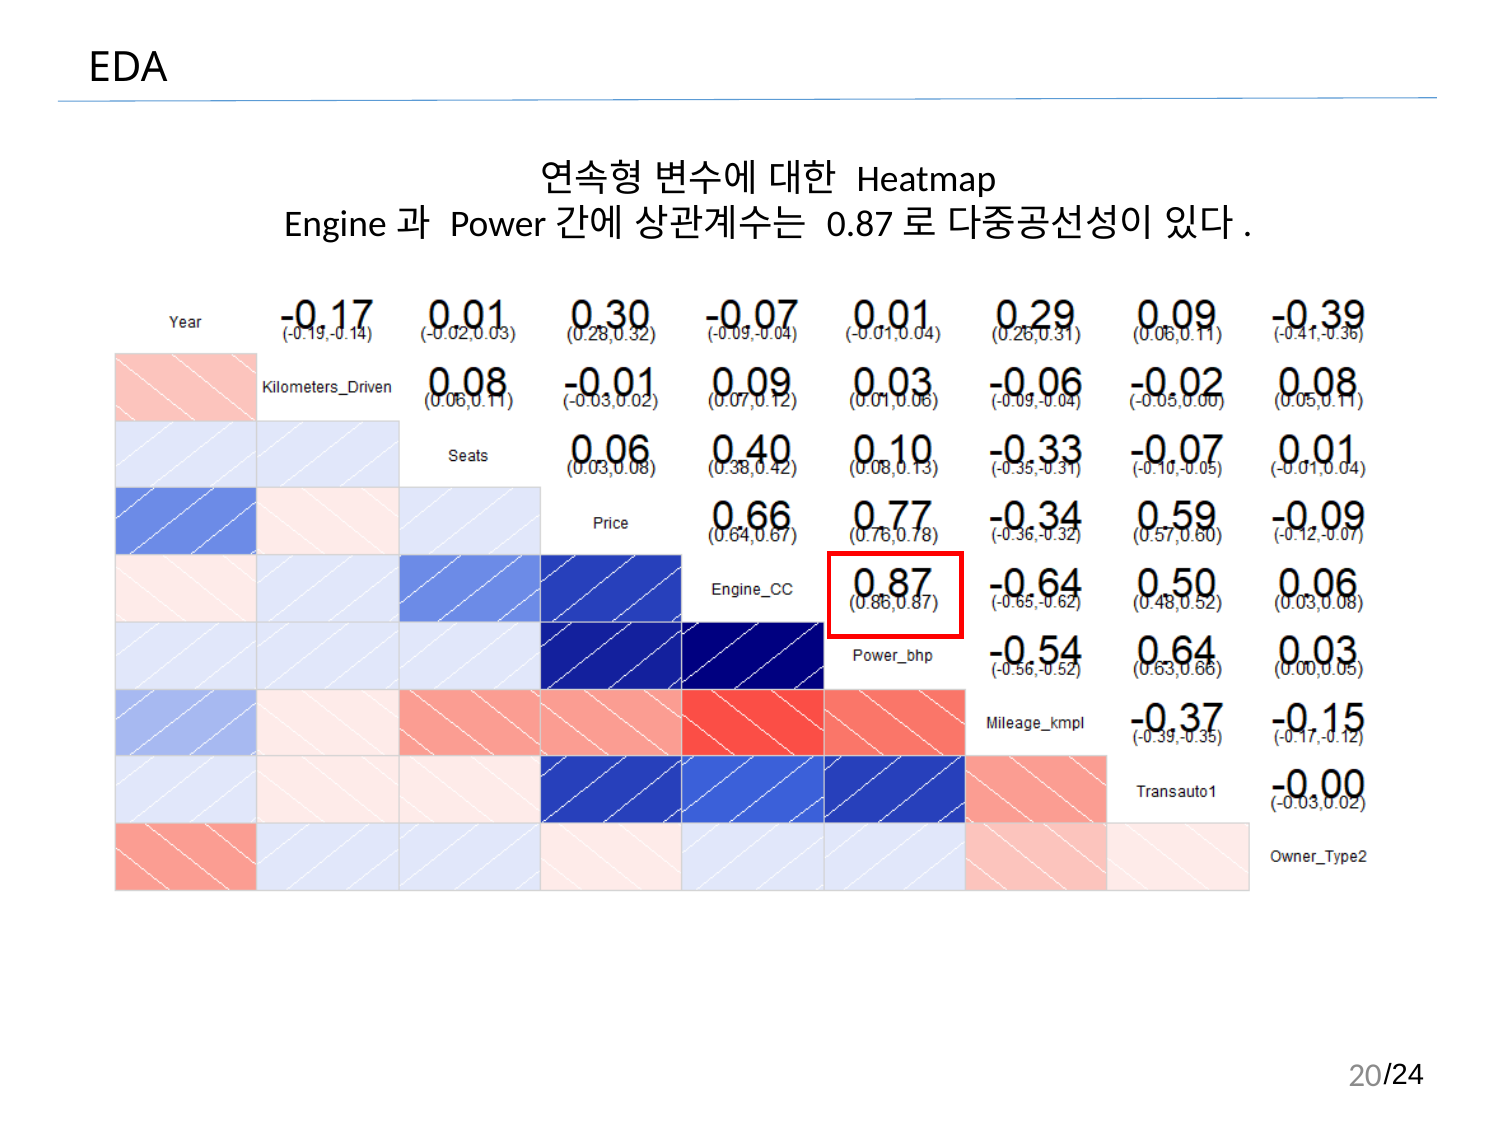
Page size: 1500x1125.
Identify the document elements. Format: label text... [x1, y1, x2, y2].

text_box 연속형 변수에 대한 Heatmap Engine과 Power간에 상관계수는 0.87로 다중공선성이 있다. [269, 146, 1268, 198]
picture [27, 198, 1479, 979]
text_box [57, 97, 1437, 102]
text_box EDA [73, 32, 606, 97]
slide_number 19 [1059, 1042, 1397, 1103]
